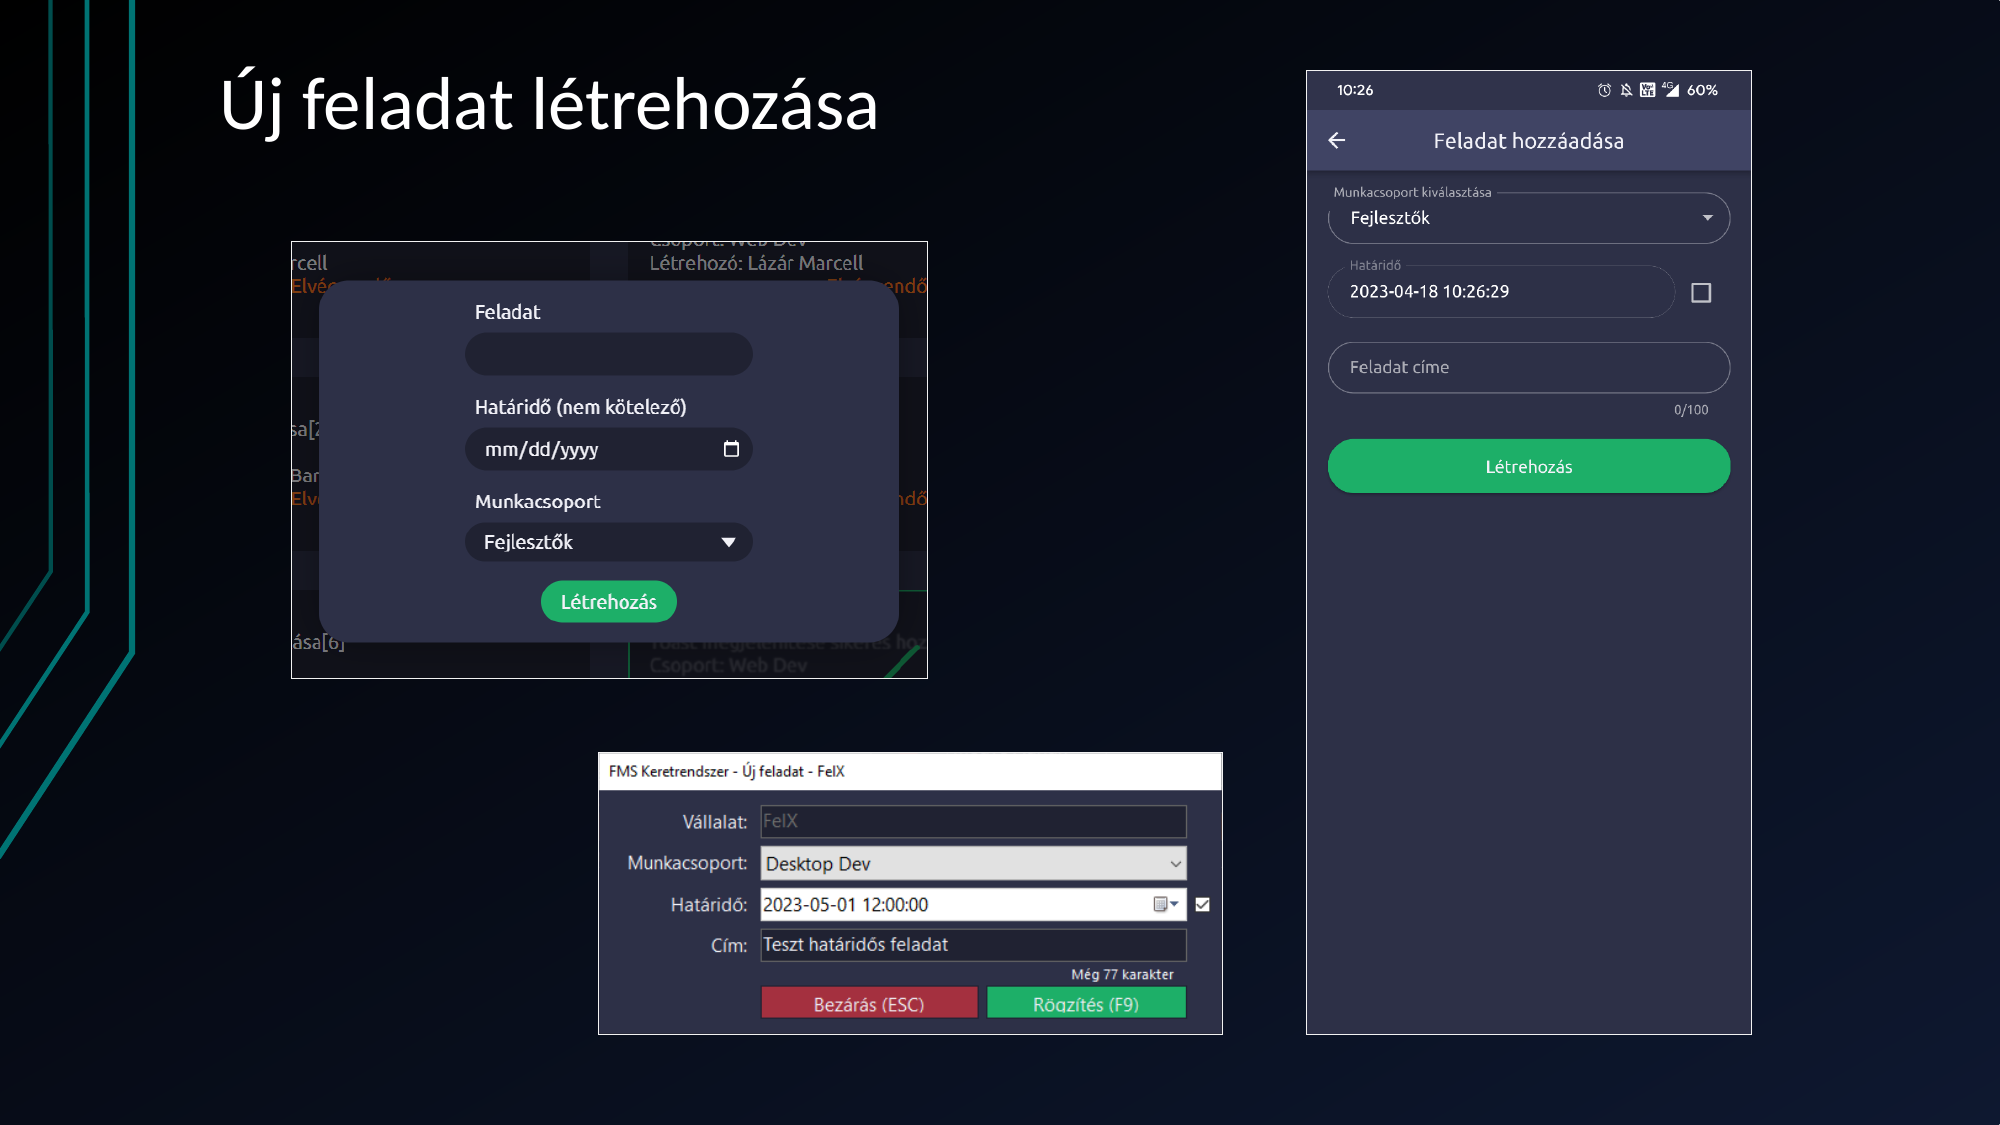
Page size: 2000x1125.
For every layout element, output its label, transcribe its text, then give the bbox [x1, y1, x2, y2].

picture [1306, 69, 1753, 1035]
title Új feladat létrehozása [199, 45, 1900, 246]
picture [597, 752, 1223, 1035]
picture [291, 241, 929, 679]
